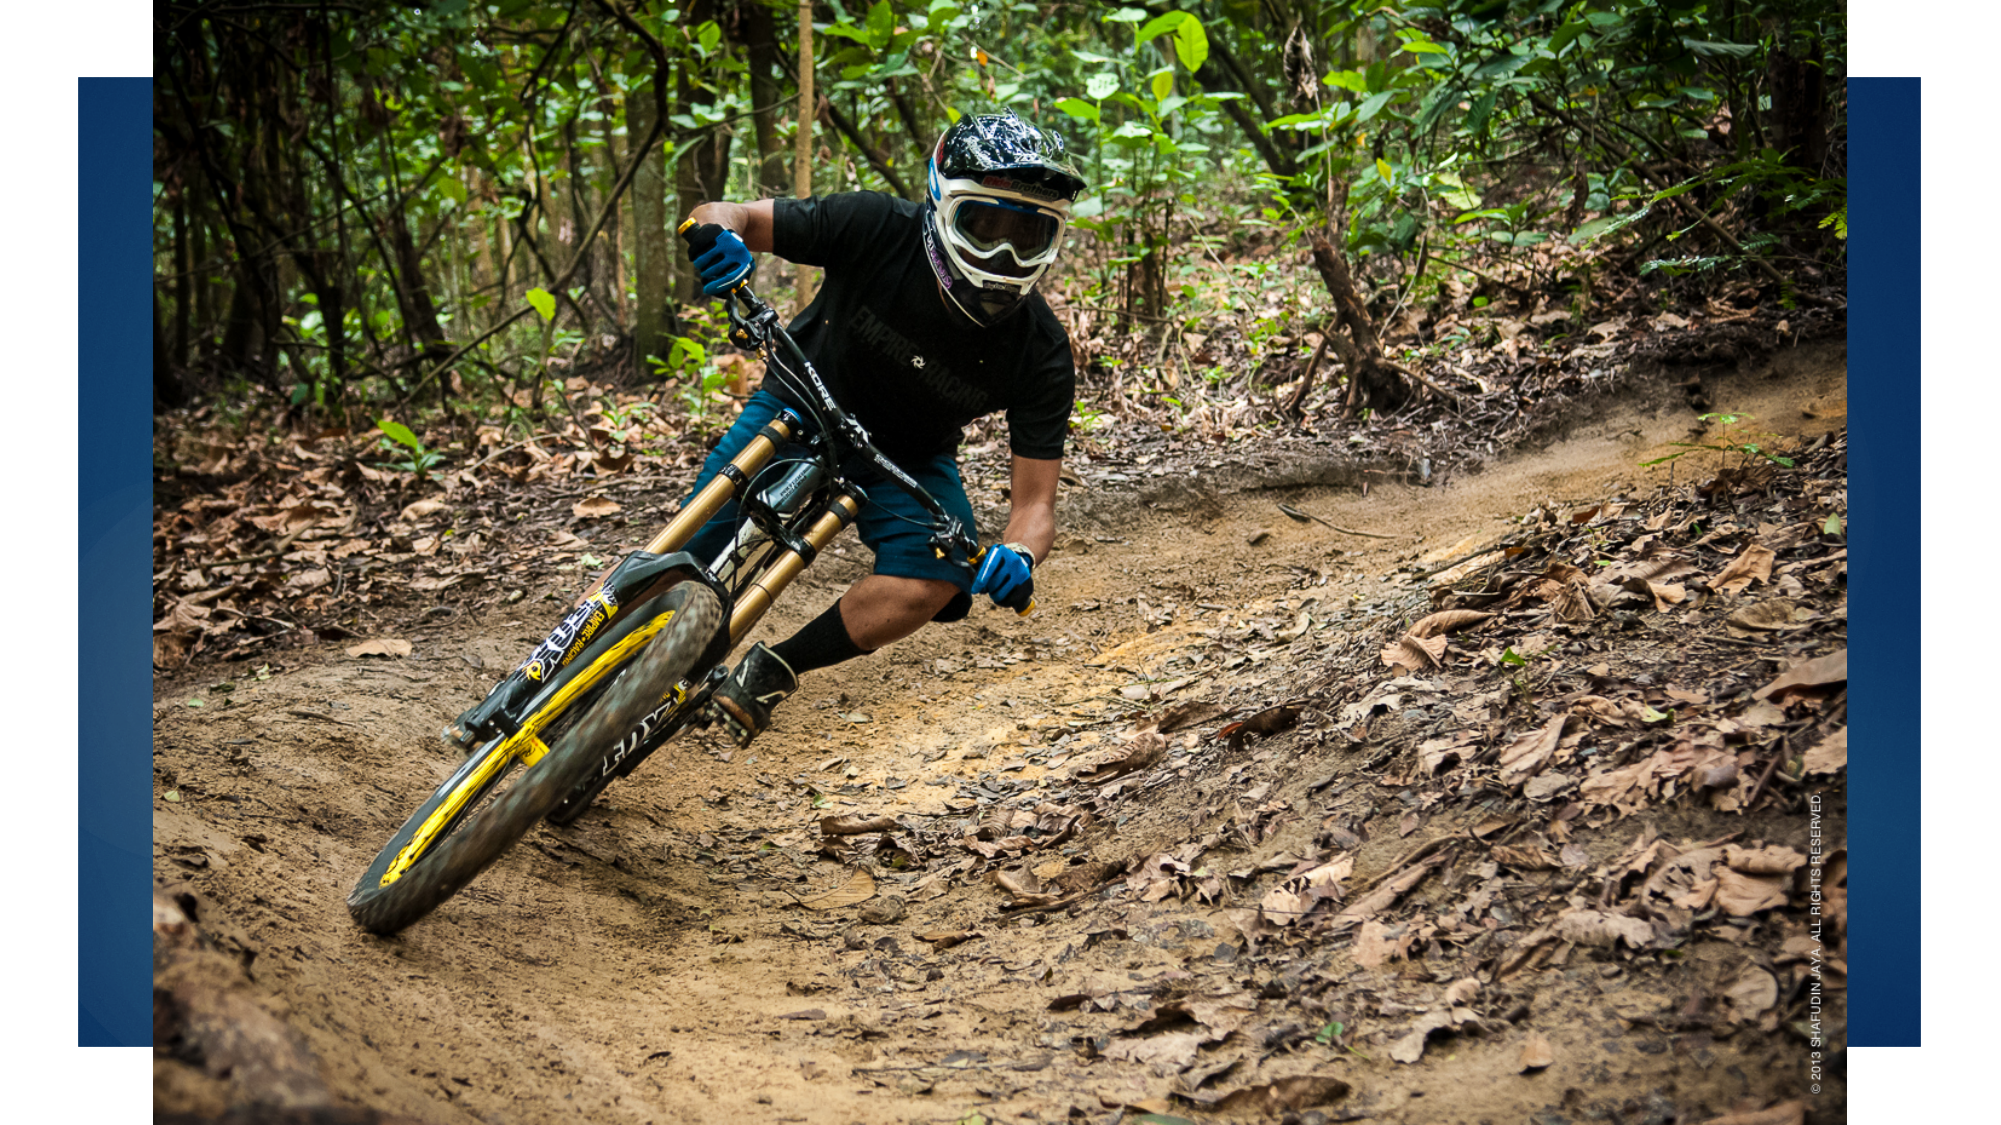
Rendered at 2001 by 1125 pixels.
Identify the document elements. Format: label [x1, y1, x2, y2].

picture [152, 0, 1847, 1125]
